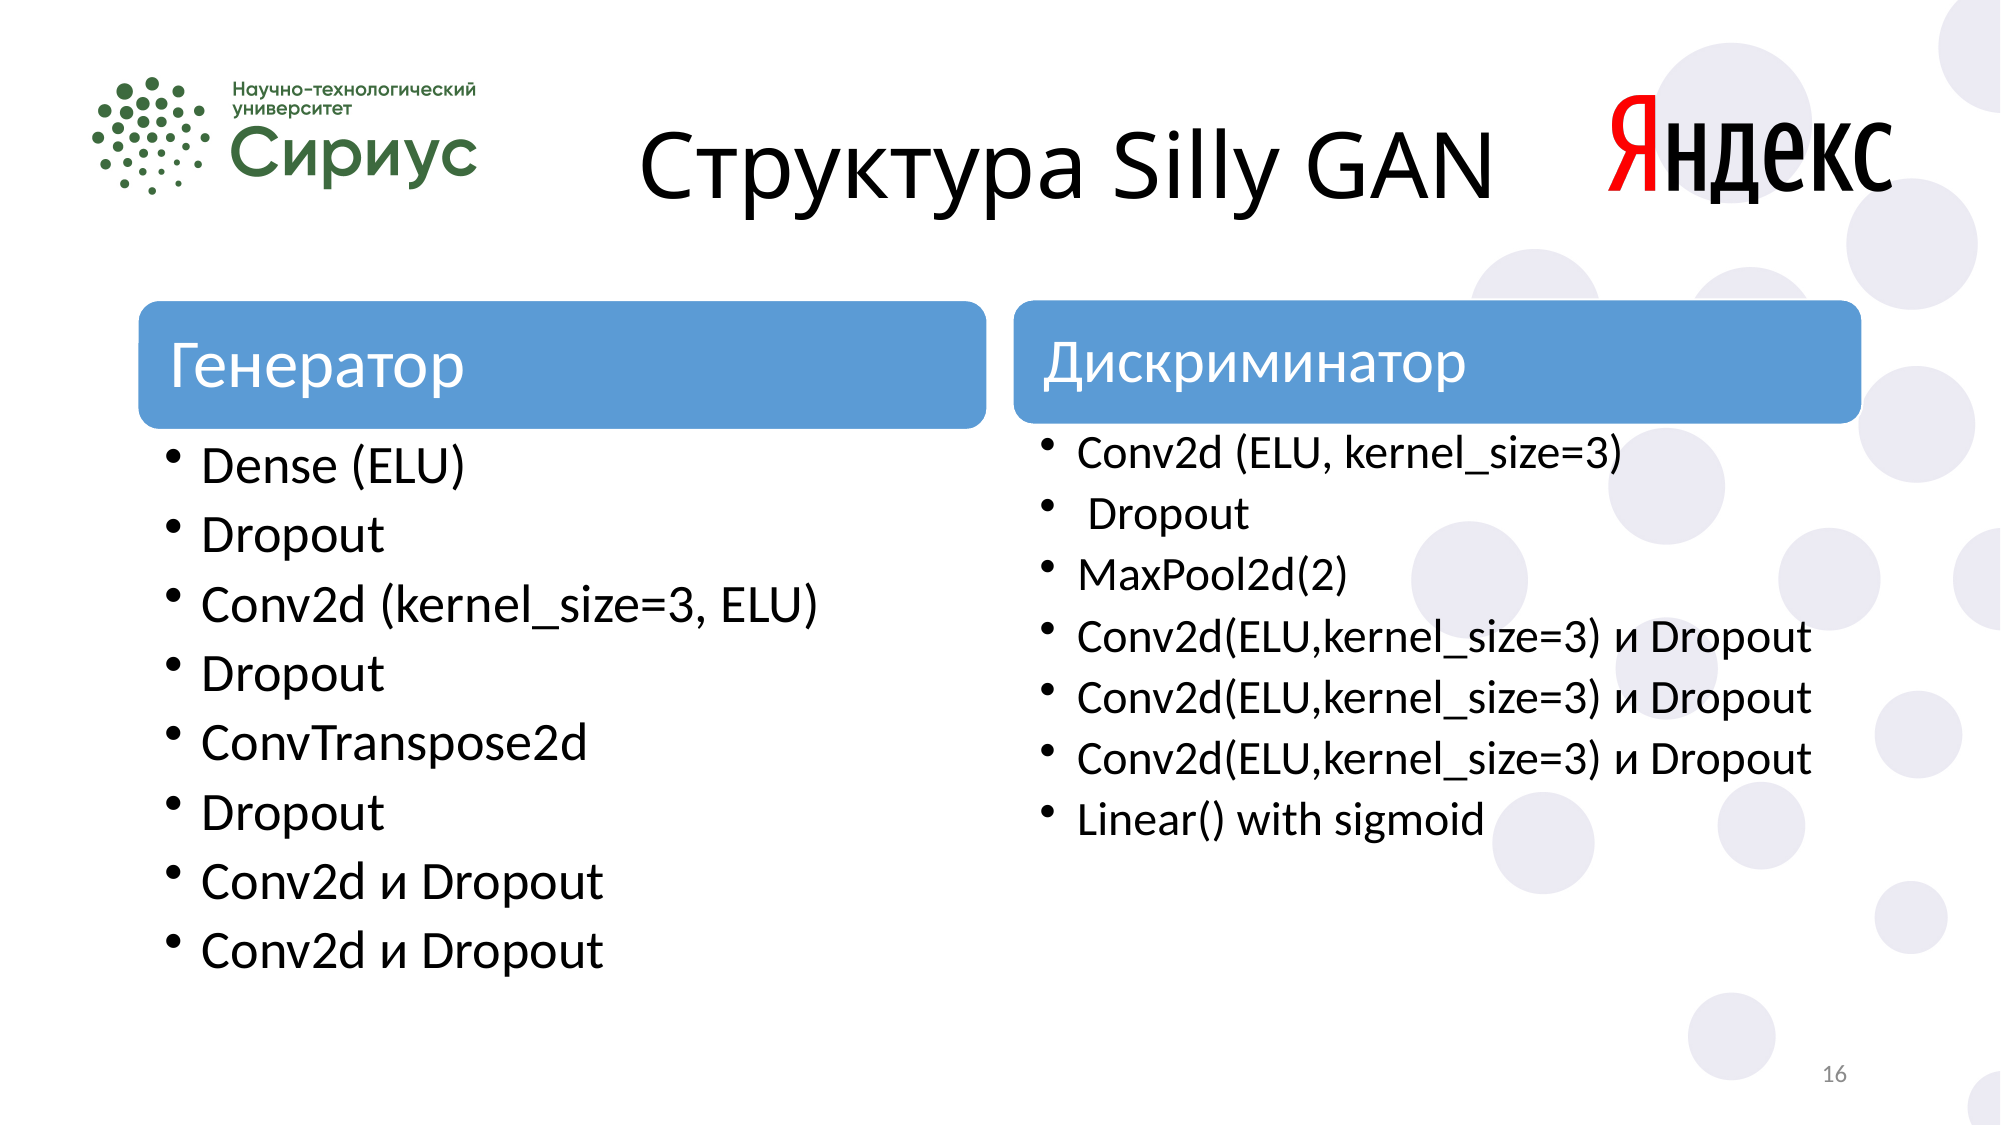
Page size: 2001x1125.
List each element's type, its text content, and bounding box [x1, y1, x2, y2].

title Структура Silly GAN [527, 59, 1609, 278]
picture [0, 0, 2001, 1125]
slide_number 16 [1412, 1042, 1863, 1103]
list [137, 299, 988, 1014]
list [1012, 299, 1863, 1041]
